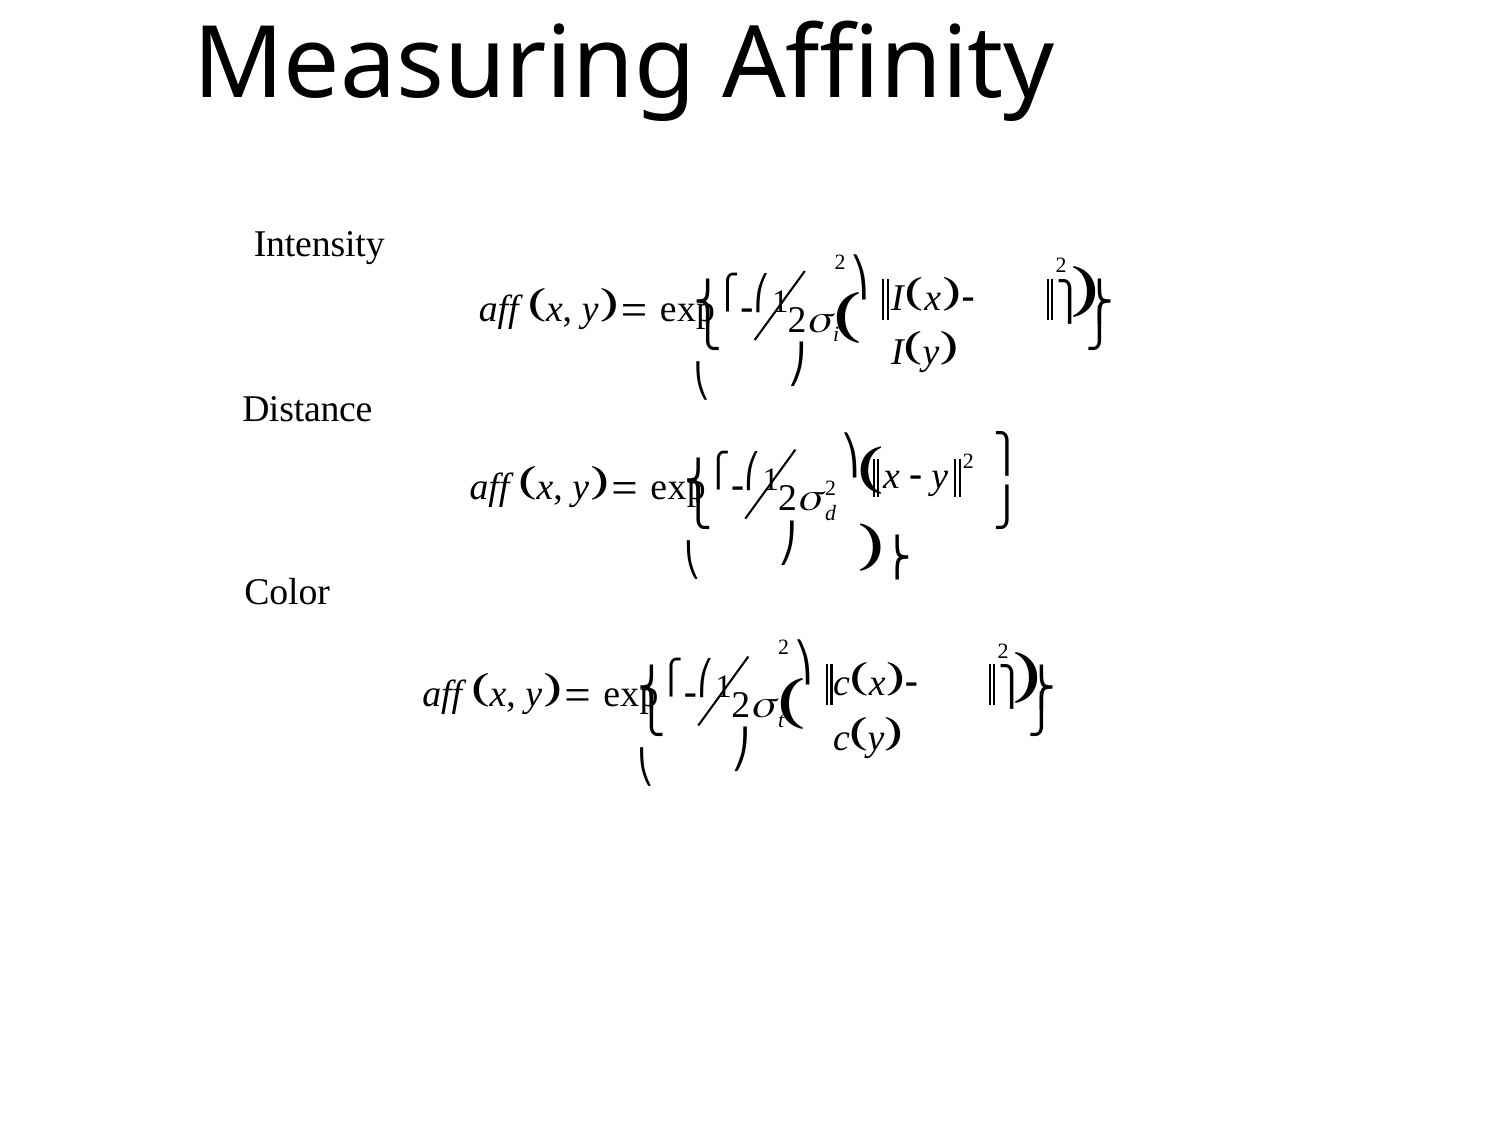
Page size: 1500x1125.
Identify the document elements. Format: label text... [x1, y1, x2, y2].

text_box 2 ⎫ [995, 634, 1048, 708]
text_box aff x, y exp⎧⎛ 1 [417, 648, 735, 718]
text_box ⎨ ⎝ [632, 661, 697, 785]
text_box ⎩ [682, 481, 705, 528]
text_box 2 ⎫ [1053, 249, 1106, 323]
text_box  [1069, 245, 1095, 249]
text_box aff x, y exp⎧⎛ 1 [474, 263, 791, 333]
text_box Intensity [252, 217, 387, 264]
text_box 2  [776, 631, 836, 743]
text_box  [1011, 708, 1025, 716]
text_box Color [242, 565, 332, 612]
text_box 2  [832, 245, 892, 357]
text_box ⎨ ⎝ [688, 275, 754, 400]
text_box  ⎬ [856, 427, 1013, 584]
text_box aff x, y exp⎧⎛ 1 [464, 441, 782, 512]
text_box ⎞ [839, 429, 856, 469]
text_box ⎩ [635, 687, 658, 735]
text_box ⎬ [1083, 275, 1106, 302]
text_box ⎭ [1025, 687, 1048, 735]
text_box cx cy [831, 648, 994, 760]
text_box ⎩ [692, 302, 714, 350]
text_box 2 ⎠ [785, 290, 867, 385]
text_box 2 ⎠ [776, 469, 856, 564]
text_box ⎬ [1025, 661, 1048, 687]
text_box ⎭ [1083, 302, 1106, 350]
title Measuring Affinity [191, 0, 1375, 186]
text_box ⎭ [991, 481, 1013, 528]
text_box ⎨ ⎝ [679, 454, 744, 579]
text_box 2 ⎠ [729, 676, 810, 771]
text_box Distance [240, 381, 376, 429]
text_box  [1069, 323, 1083, 331]
text_box Ix Iy [889, 263, 1052, 374]
